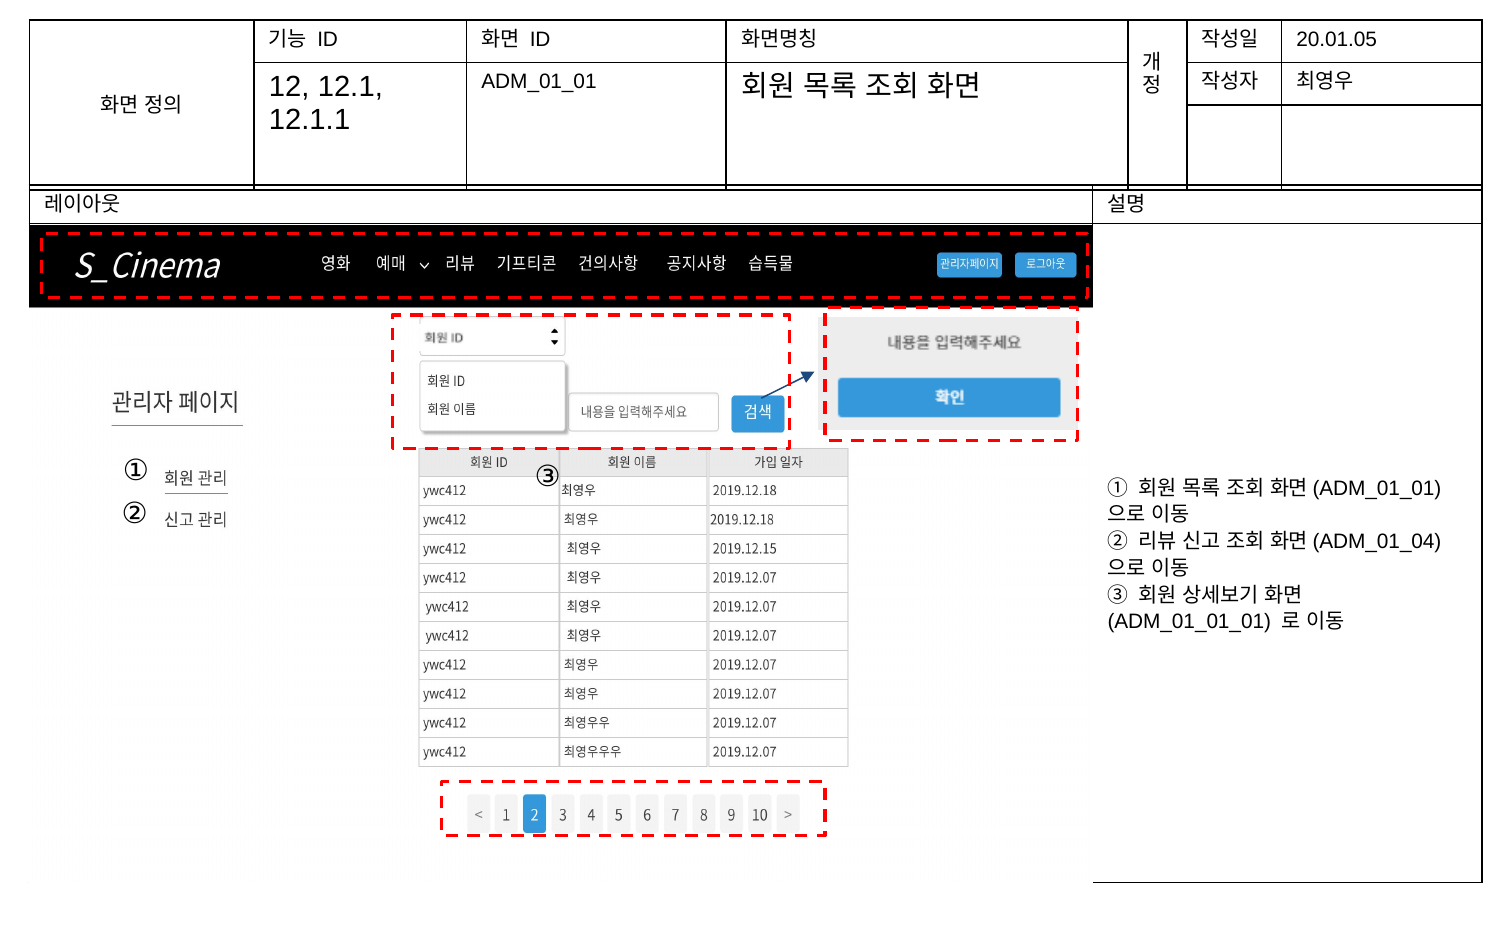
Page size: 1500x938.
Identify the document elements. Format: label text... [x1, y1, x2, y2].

picture [29, 224, 1093, 885]
table_cell 최영우 [1282, 63, 1481, 104]
table_cell 회원 목록 조회 화면 [727, 63, 1127, 184]
table_cell [1188, 106, 1281, 184]
table_header 화면 ID [467, 21, 725, 62]
table_header 작성일 [1188, 21, 1281, 62]
table_header 기능 ID [255, 21, 466, 62]
table_cell 작성자 [1188, 63, 1281, 104]
table_cell 12, 12.1, 12.1.1 [255, 63, 466, 184]
table_cell ① 회원 목록 조회 화면(ADM_01_01) 으로 이동 ② 리뷰 신고 조회 화면(ADM_01_04)으로 이동 ③ 회원 상세보기 화면(ADM_01_01_01) 로 이동 [1093, 224, 1481, 882]
table_header 레이아웃 [30, 186, 1092, 223]
table_cell [1282, 106, 1481, 184]
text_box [761, 371, 815, 399]
table_header 화면 정의 [30, 21, 253, 184]
table_header 개정 [1129, 21, 1186, 184]
table_header 화면명칭 [727, 21, 1127, 62]
table_cell ADM_01_01 [467, 63, 725, 184]
table_header 설명 [1093, 186, 1481, 223]
table_header 20.01.05 [1282, 21, 1481, 62]
